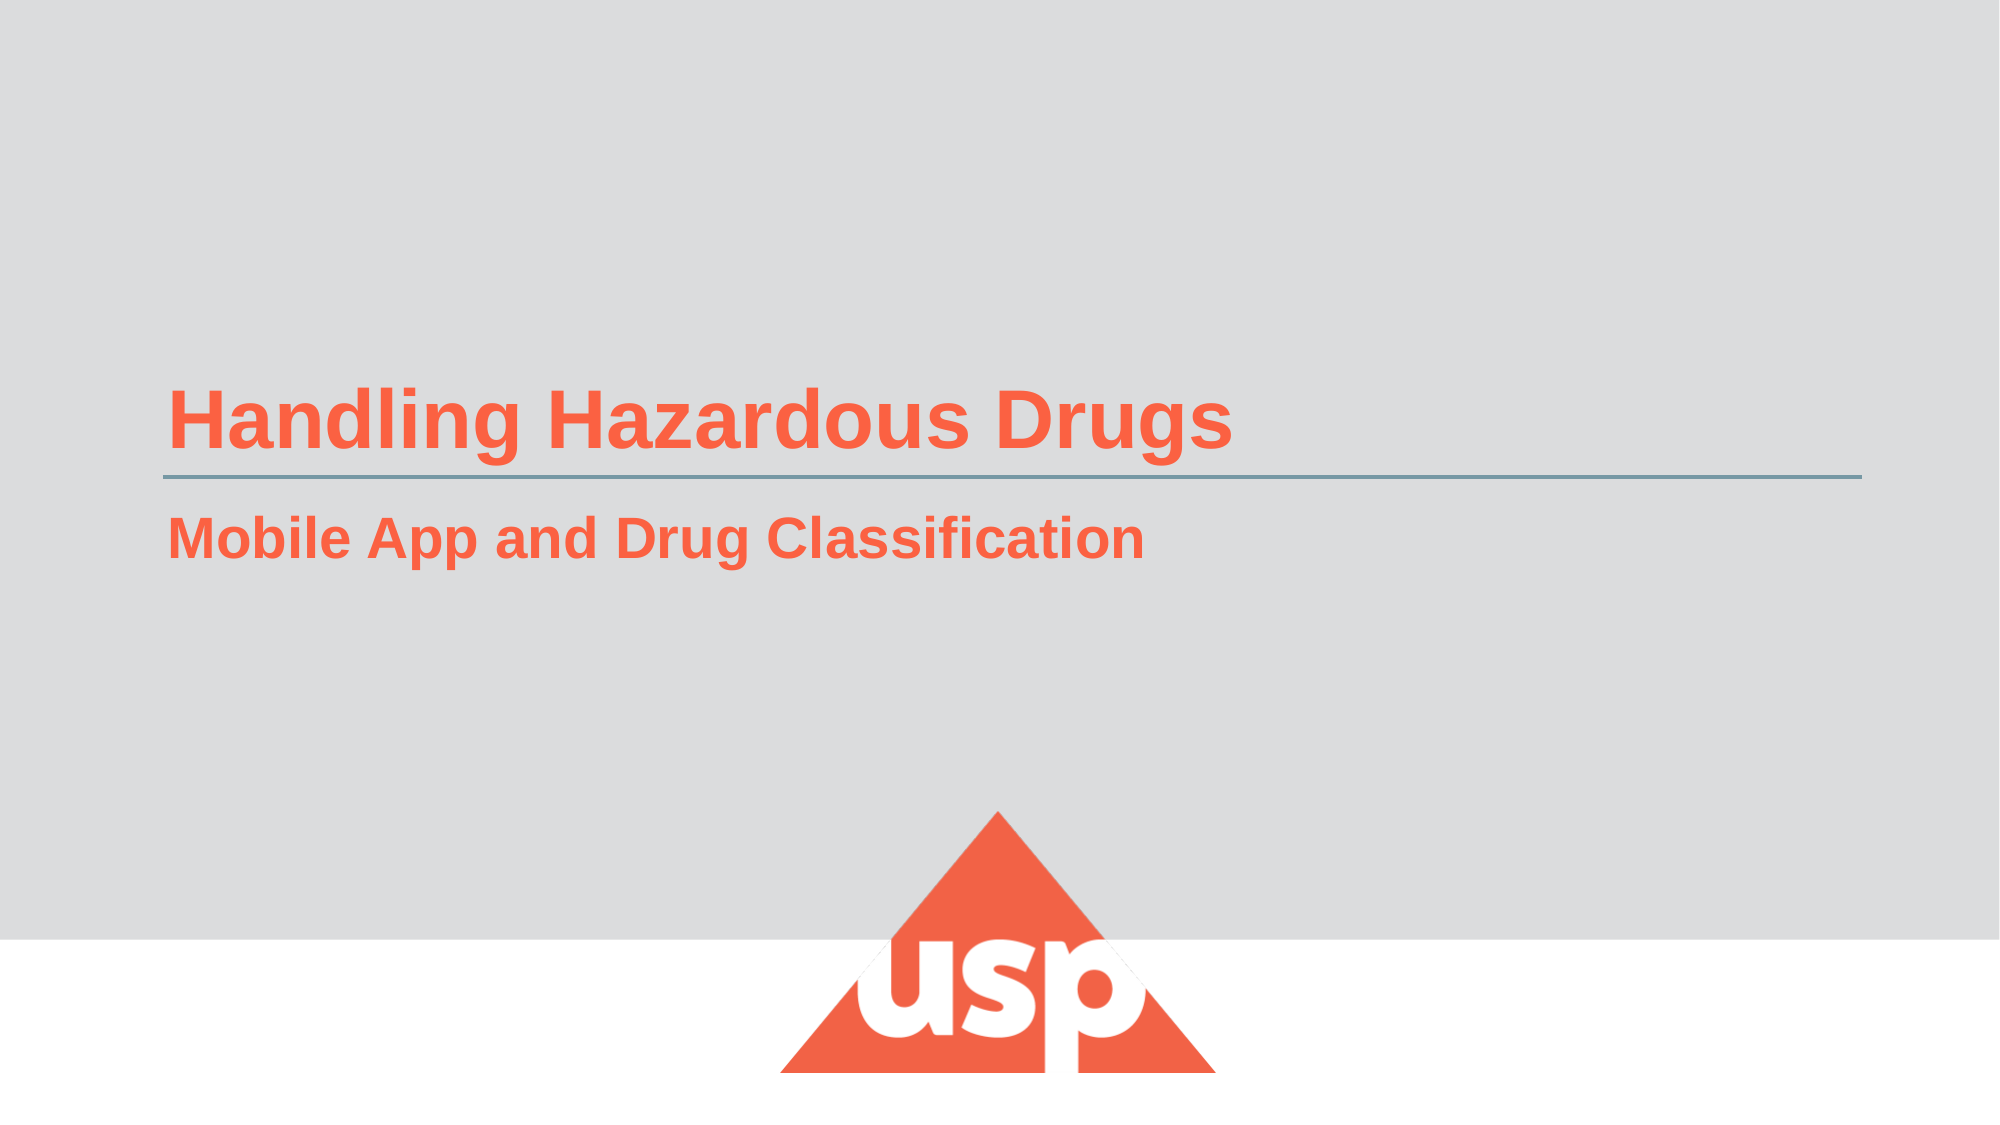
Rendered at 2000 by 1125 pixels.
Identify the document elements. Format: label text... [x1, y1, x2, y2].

title Handling Hazardous Drugs Mobile App and Drug Classification [148, 304, 1863, 652]
picture [780, 811, 1219, 1073]
